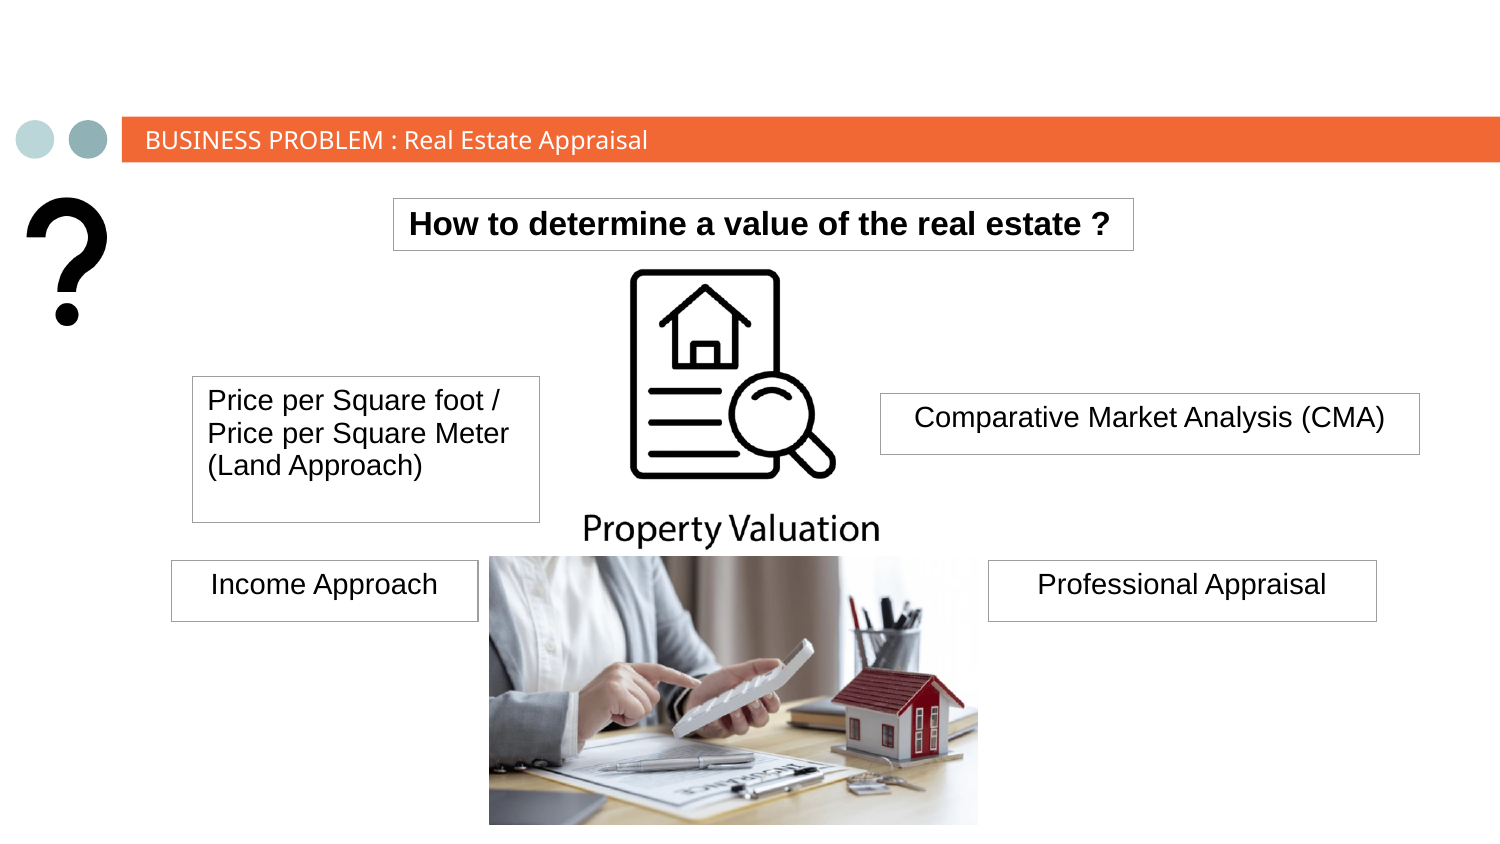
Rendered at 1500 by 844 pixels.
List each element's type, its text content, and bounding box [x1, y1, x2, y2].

table_header Income Approach [172, 561, 477, 621]
picture [0, 186, 142, 337]
table_header Professional Appraisal [989, 561, 1376, 621]
table_header How to determine a value of the real estate ? [394, 199, 1133, 250]
title BUSINESS PROBLEM : Real Estate Appraisal [129, 118, 952, 170]
table_header Comparative Market Analysis (CMA) [893, 394, 1419, 454]
table_header Price per Square foot / Price per Square Meter (Land Approach) [193, 377, 539, 522]
picture [489, 254, 980, 826]
